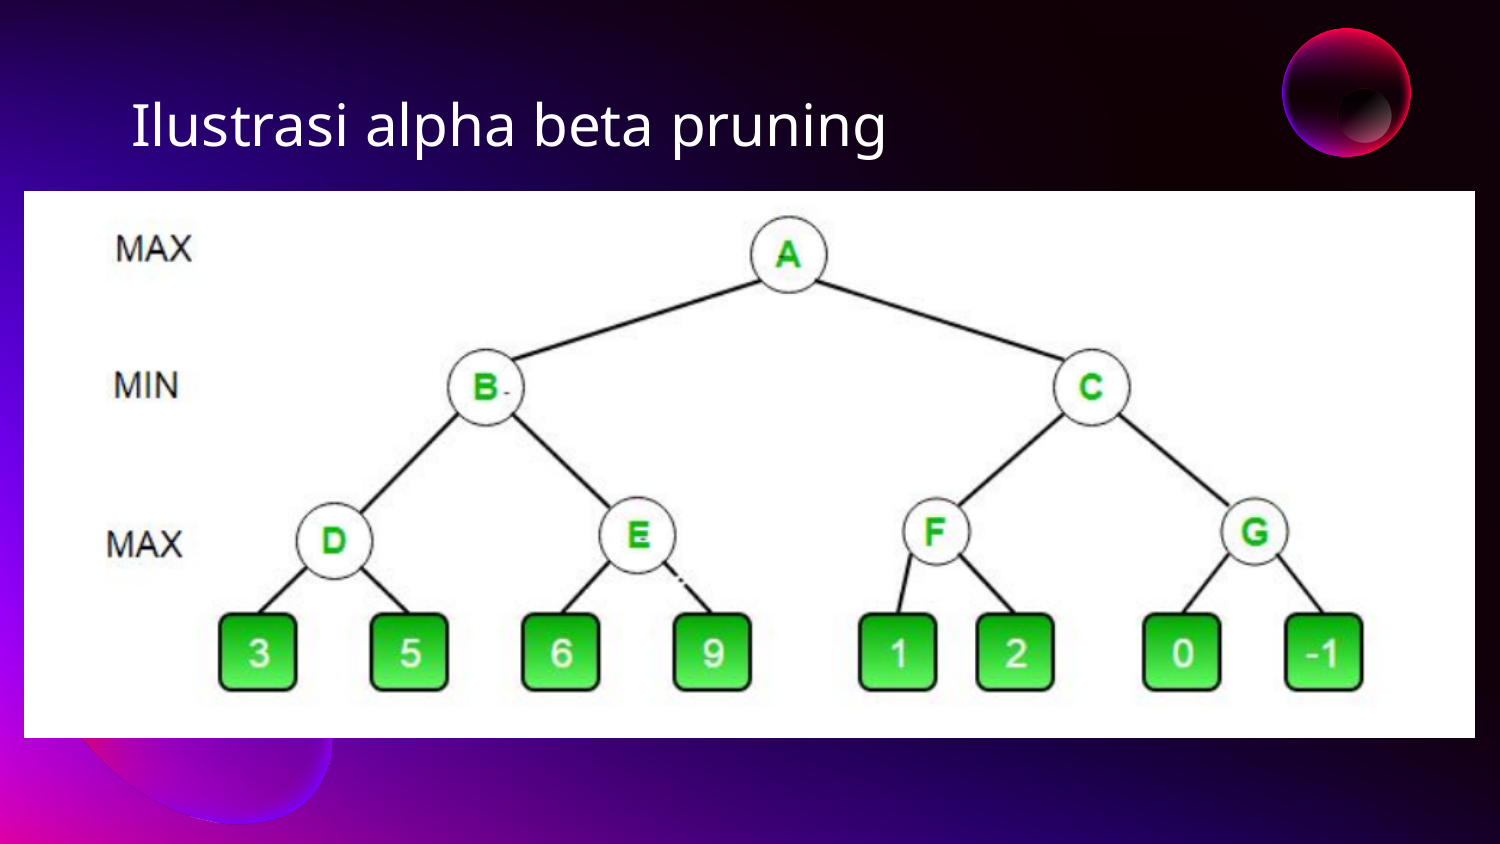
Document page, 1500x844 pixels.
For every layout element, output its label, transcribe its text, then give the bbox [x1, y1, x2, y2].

title Ilustrasi alpha beta pruning [116, 72, 1384, 167]
picture [0, 0, 1500, 844]
